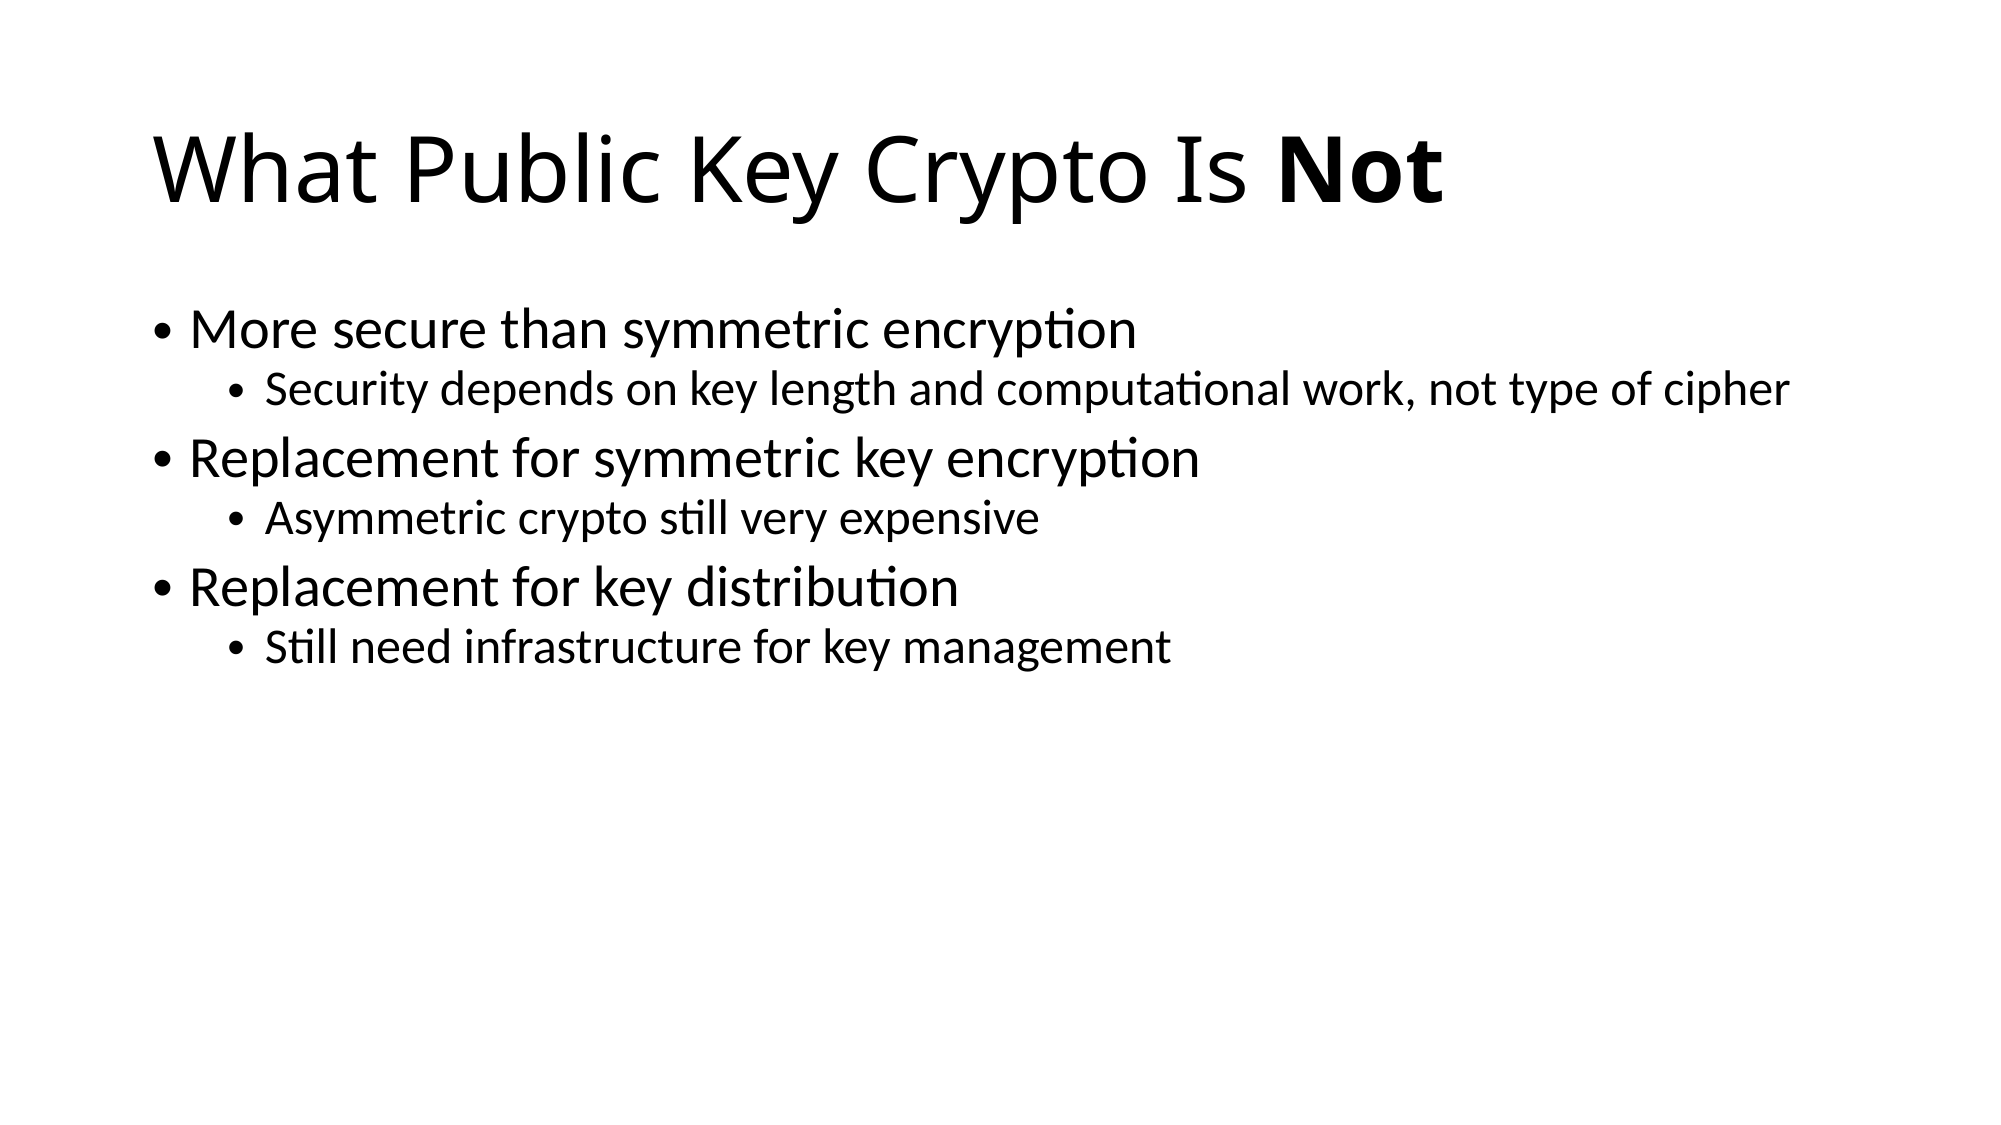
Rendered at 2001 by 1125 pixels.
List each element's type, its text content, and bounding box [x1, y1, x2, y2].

title What Public Key Crypto Is Not [137, 59, 1863, 278]
list More secure than symmetric encryption Security depends on key length and computational work, not type of cipher Replacement for symmetric key encryption Asymmetric crypto still very expensive Replacement for key distribution Still need infrastructure for key management [137, 299, 1863, 1014]
